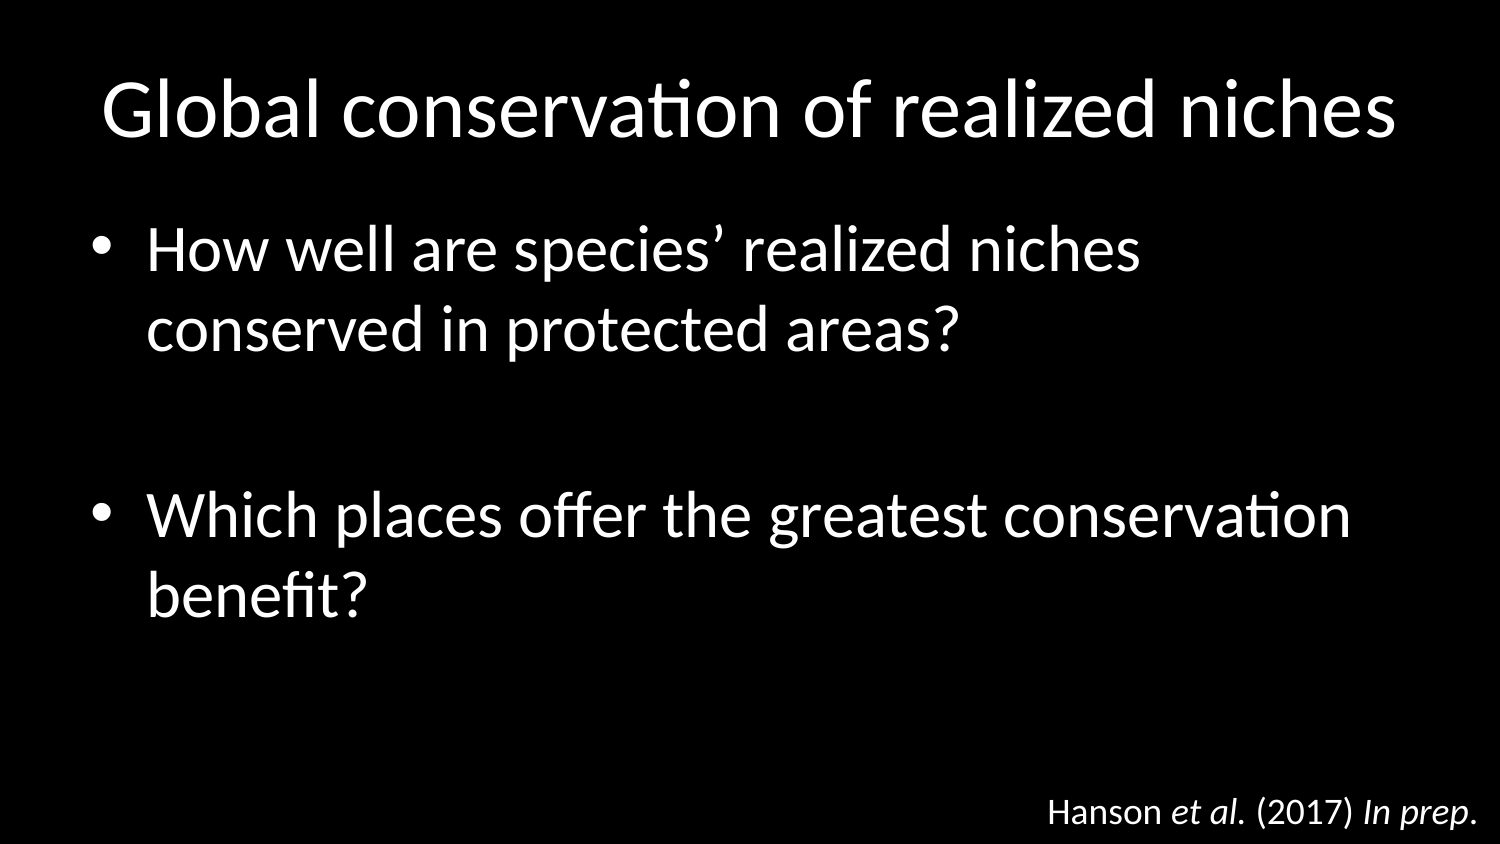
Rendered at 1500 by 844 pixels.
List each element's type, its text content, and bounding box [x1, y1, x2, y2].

text_box Hanson et al. (2017) In prep. [1032, 779, 1494, 840]
title Global conservation of realized niches [75, 33, 1425, 175]
list How well are species’ realized niches conserved in protected areas? Which places offer the greatest conservation benefit? [75, 196, 1425, 754]
